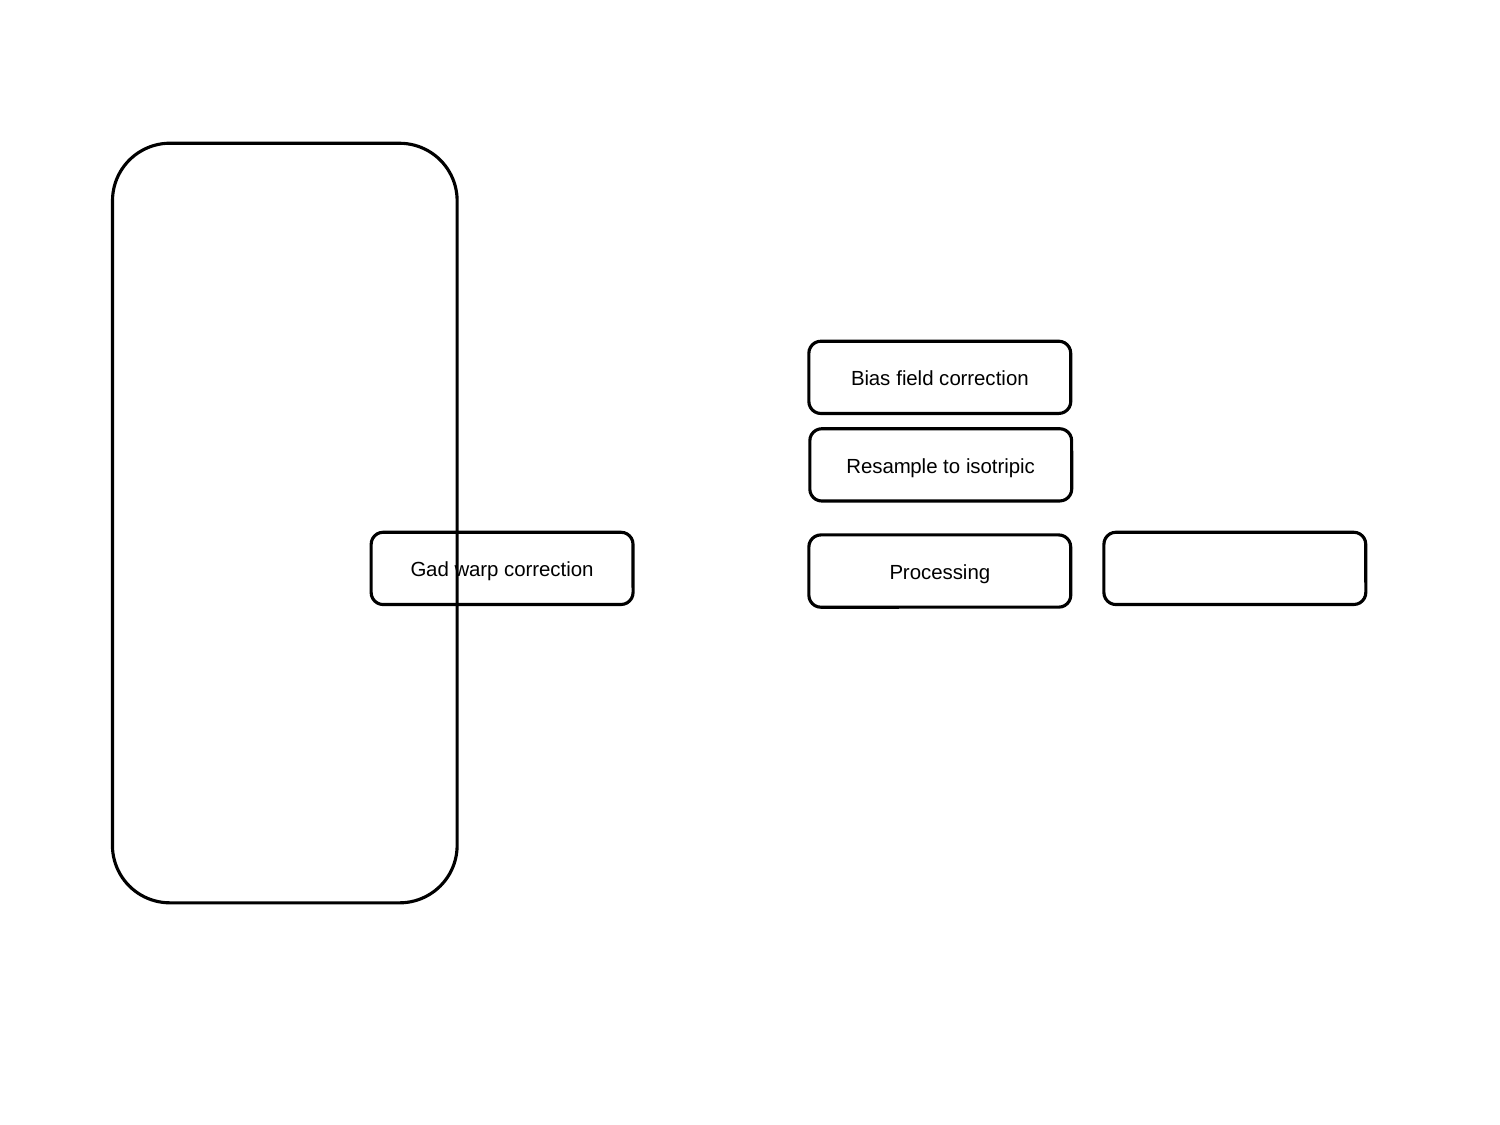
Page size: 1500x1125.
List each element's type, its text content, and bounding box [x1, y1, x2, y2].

text_box Processing [807, 533, 1073, 609]
text_box [1102, 530, 1368, 607]
text_box [110, 141, 459, 905]
text_box Bias field correction [807, 339, 1073, 416]
text_box Gad warp correction [369, 530, 635, 607]
text_box Resample to isotripic [808, 427, 1074, 503]
